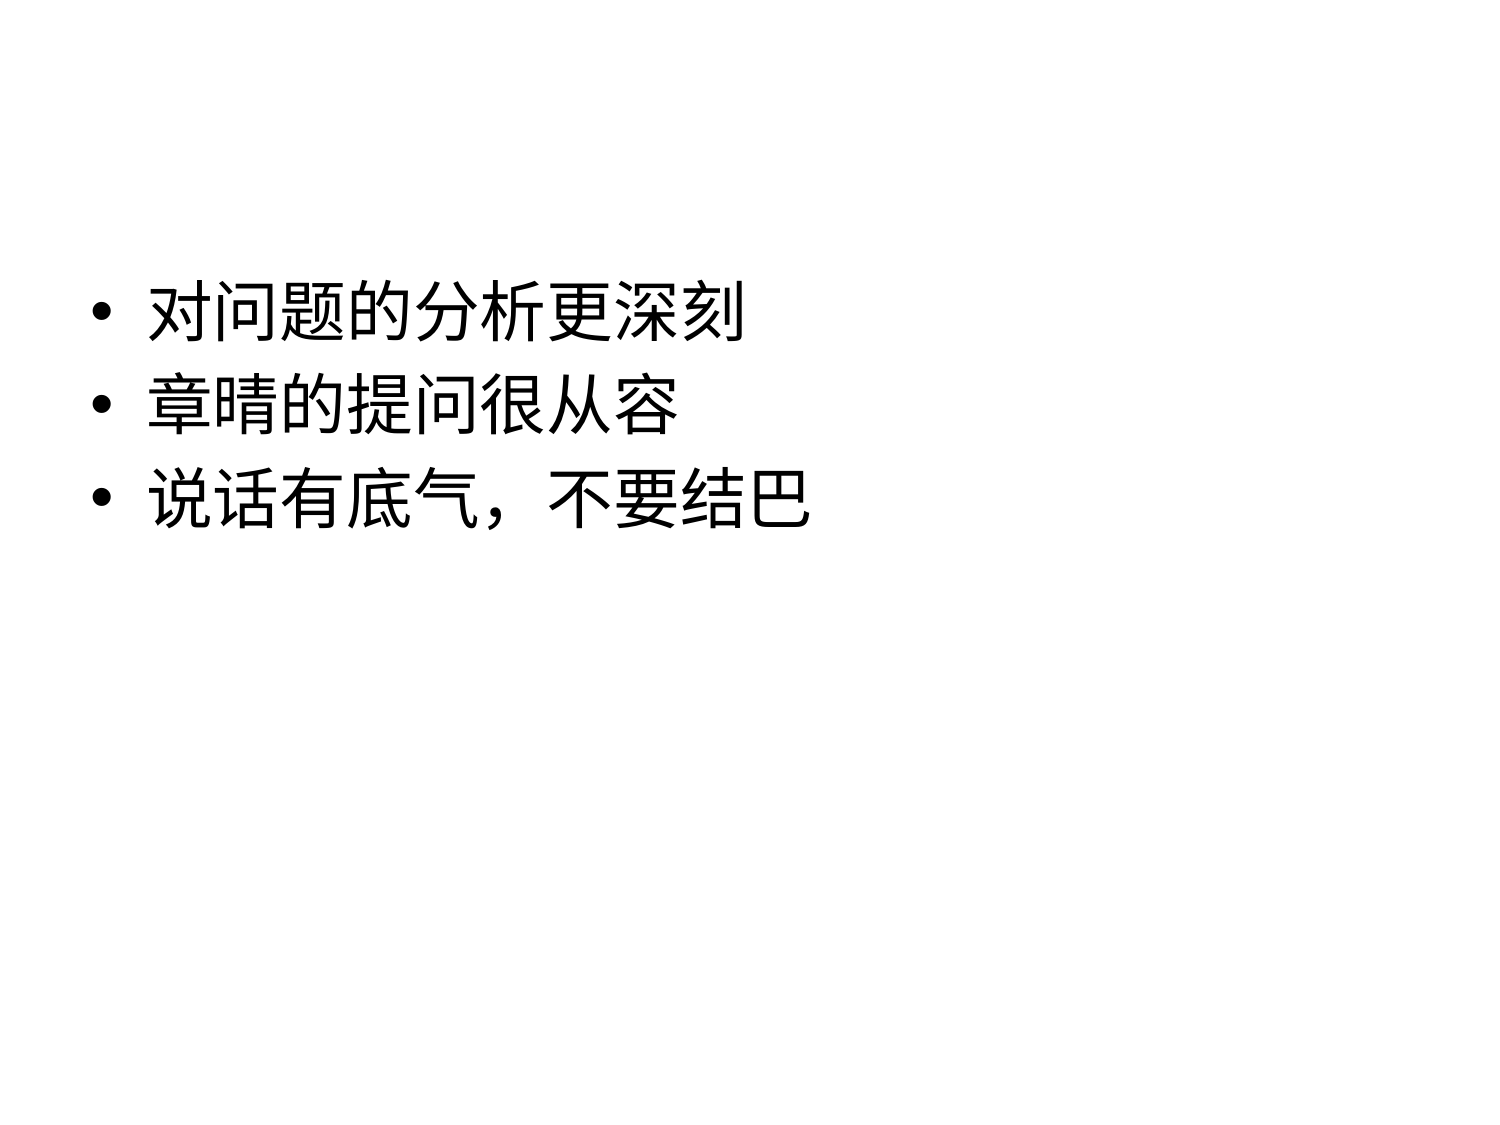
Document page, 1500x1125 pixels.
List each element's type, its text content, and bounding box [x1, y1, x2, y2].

list 对问题的分析更深刻 章晴的提问很从容 说话有底气，不要结巴 [75, 262, 1425, 1005]
